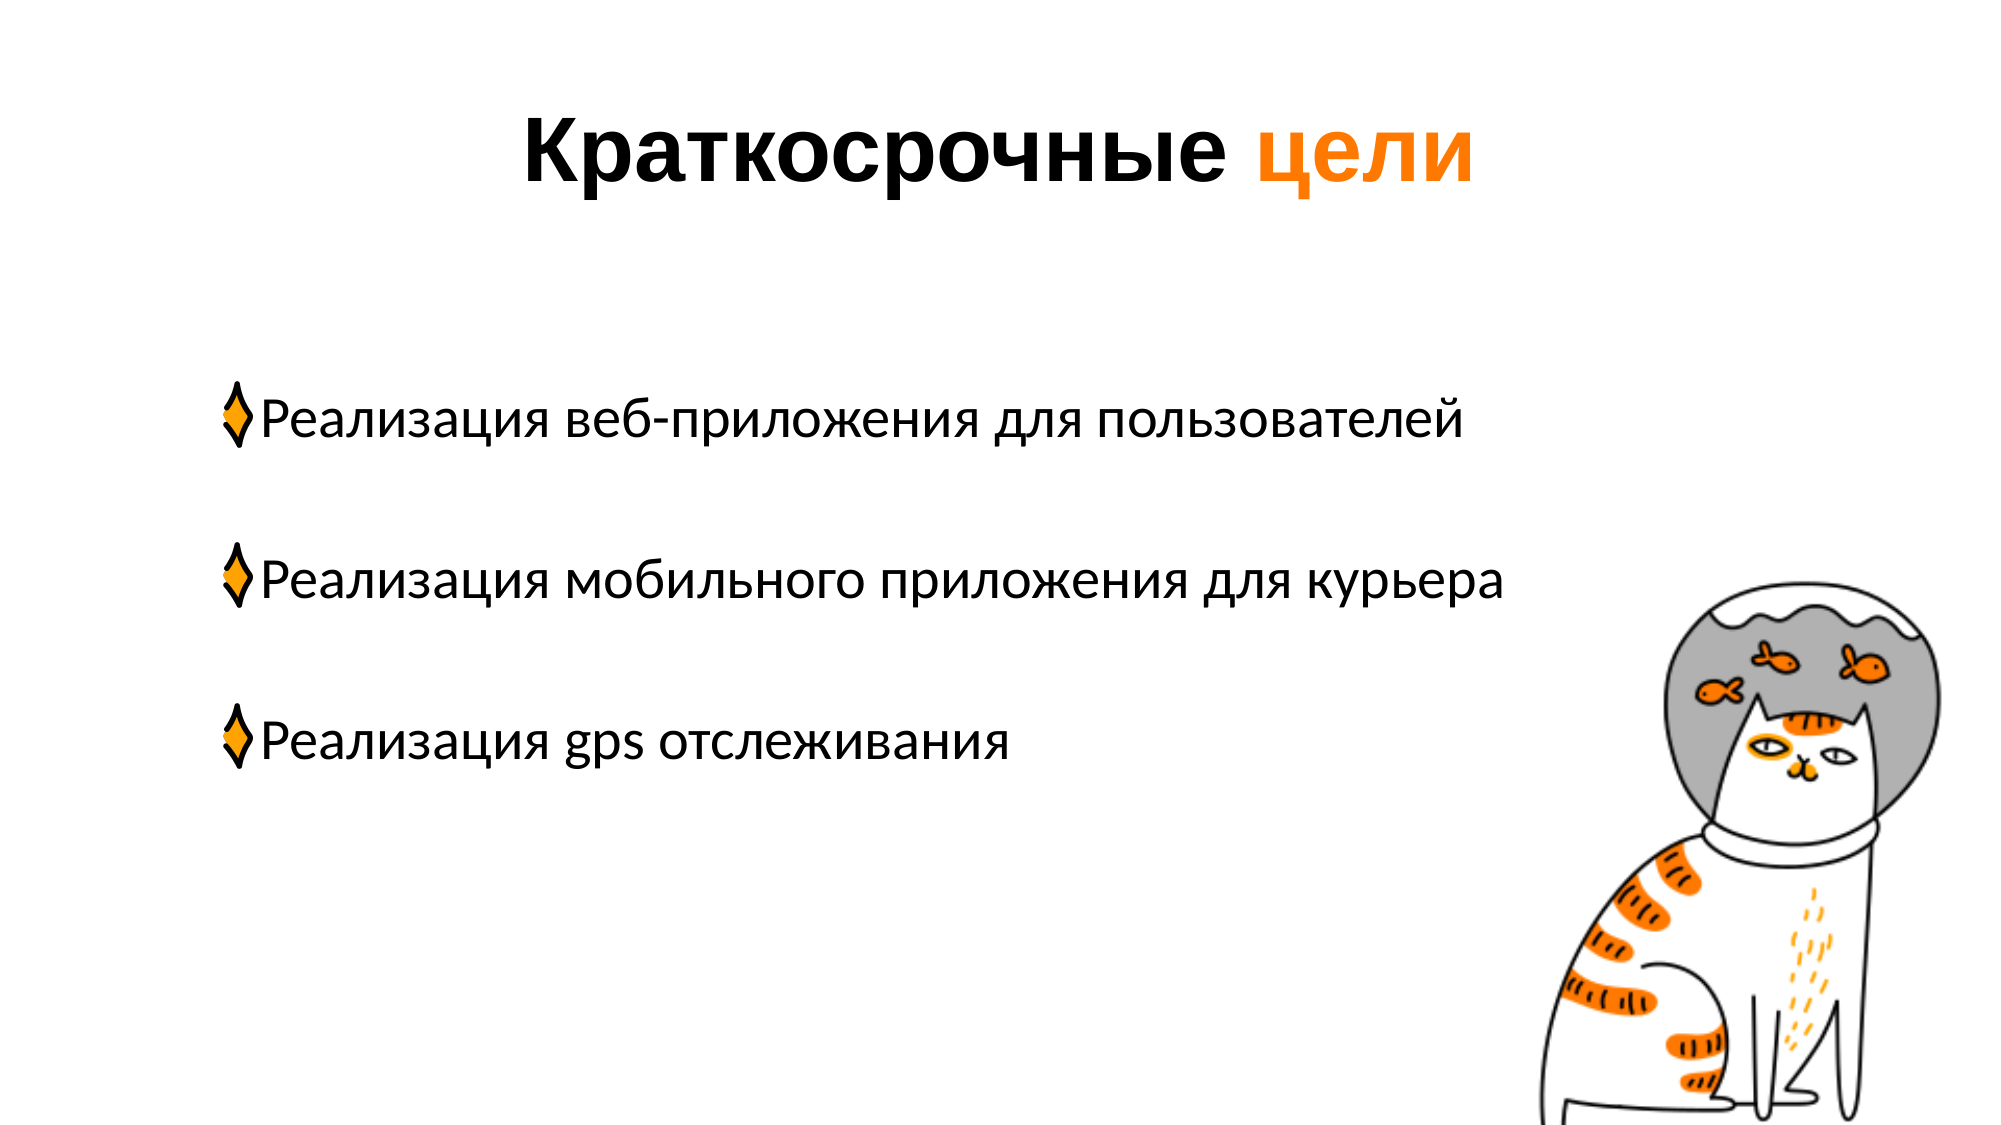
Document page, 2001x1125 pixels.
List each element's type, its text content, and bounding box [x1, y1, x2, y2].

picture [223, 703, 270, 769]
title Краткосрочные цели [0, 42, 2000, 261]
picture [1355, 536, 2000, 1125]
picture [223, 542, 270, 608]
picture [223, 381, 270, 448]
list Реализация веб-приложения для пользователей Реализация мобильного приложения для курьера Реализация gps отслеживания [208, 301, 1579, 771]
